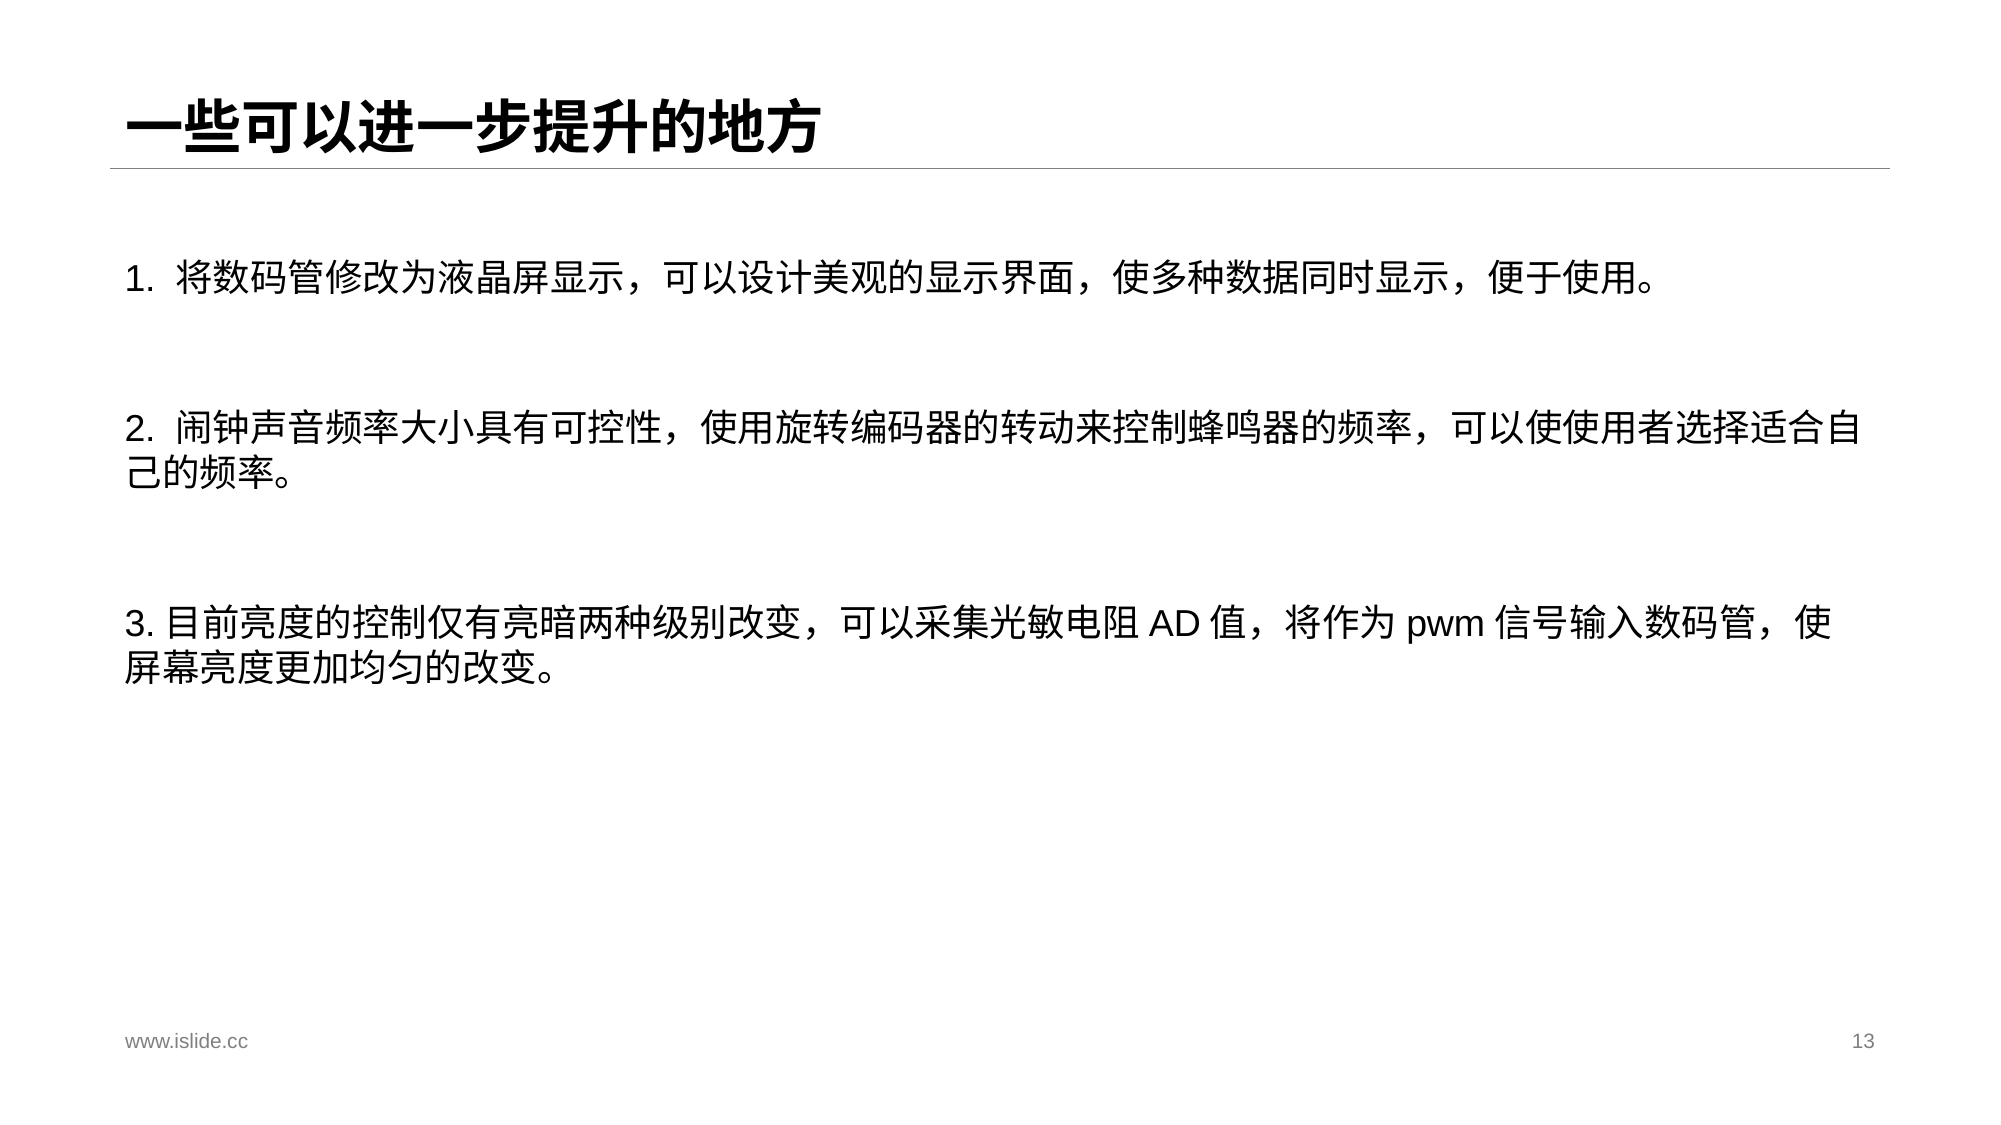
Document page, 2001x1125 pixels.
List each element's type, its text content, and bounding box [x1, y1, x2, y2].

text_box 3.目前亮度的控制仅有亮暗两种级别改变，可以采集光敏电阻AD值，将作为pwm信号输入数码管，使屏幕亮度更加均匀的改变。 [109, 591, 1864, 697]
text_box 2. 闹钟声音频率大小具有可控性，使用旋转编码器的转动来控制蜂鸣器的频率，可以使使用者选择适合自己的频率。 [109, 397, 1890, 502]
slide_number 13 [1412, 1023, 1890, 1058]
title 一些可以进一步提升的地方 [109, 0, 1890, 169]
text_box 1. 将数码管修改为液晶屏显示，可以设计美观的显示界面，使多种数据同时显示，便于使用。 [109, 247, 1890, 307]
footer www.islide.cc [109, 1023, 790, 1058]
